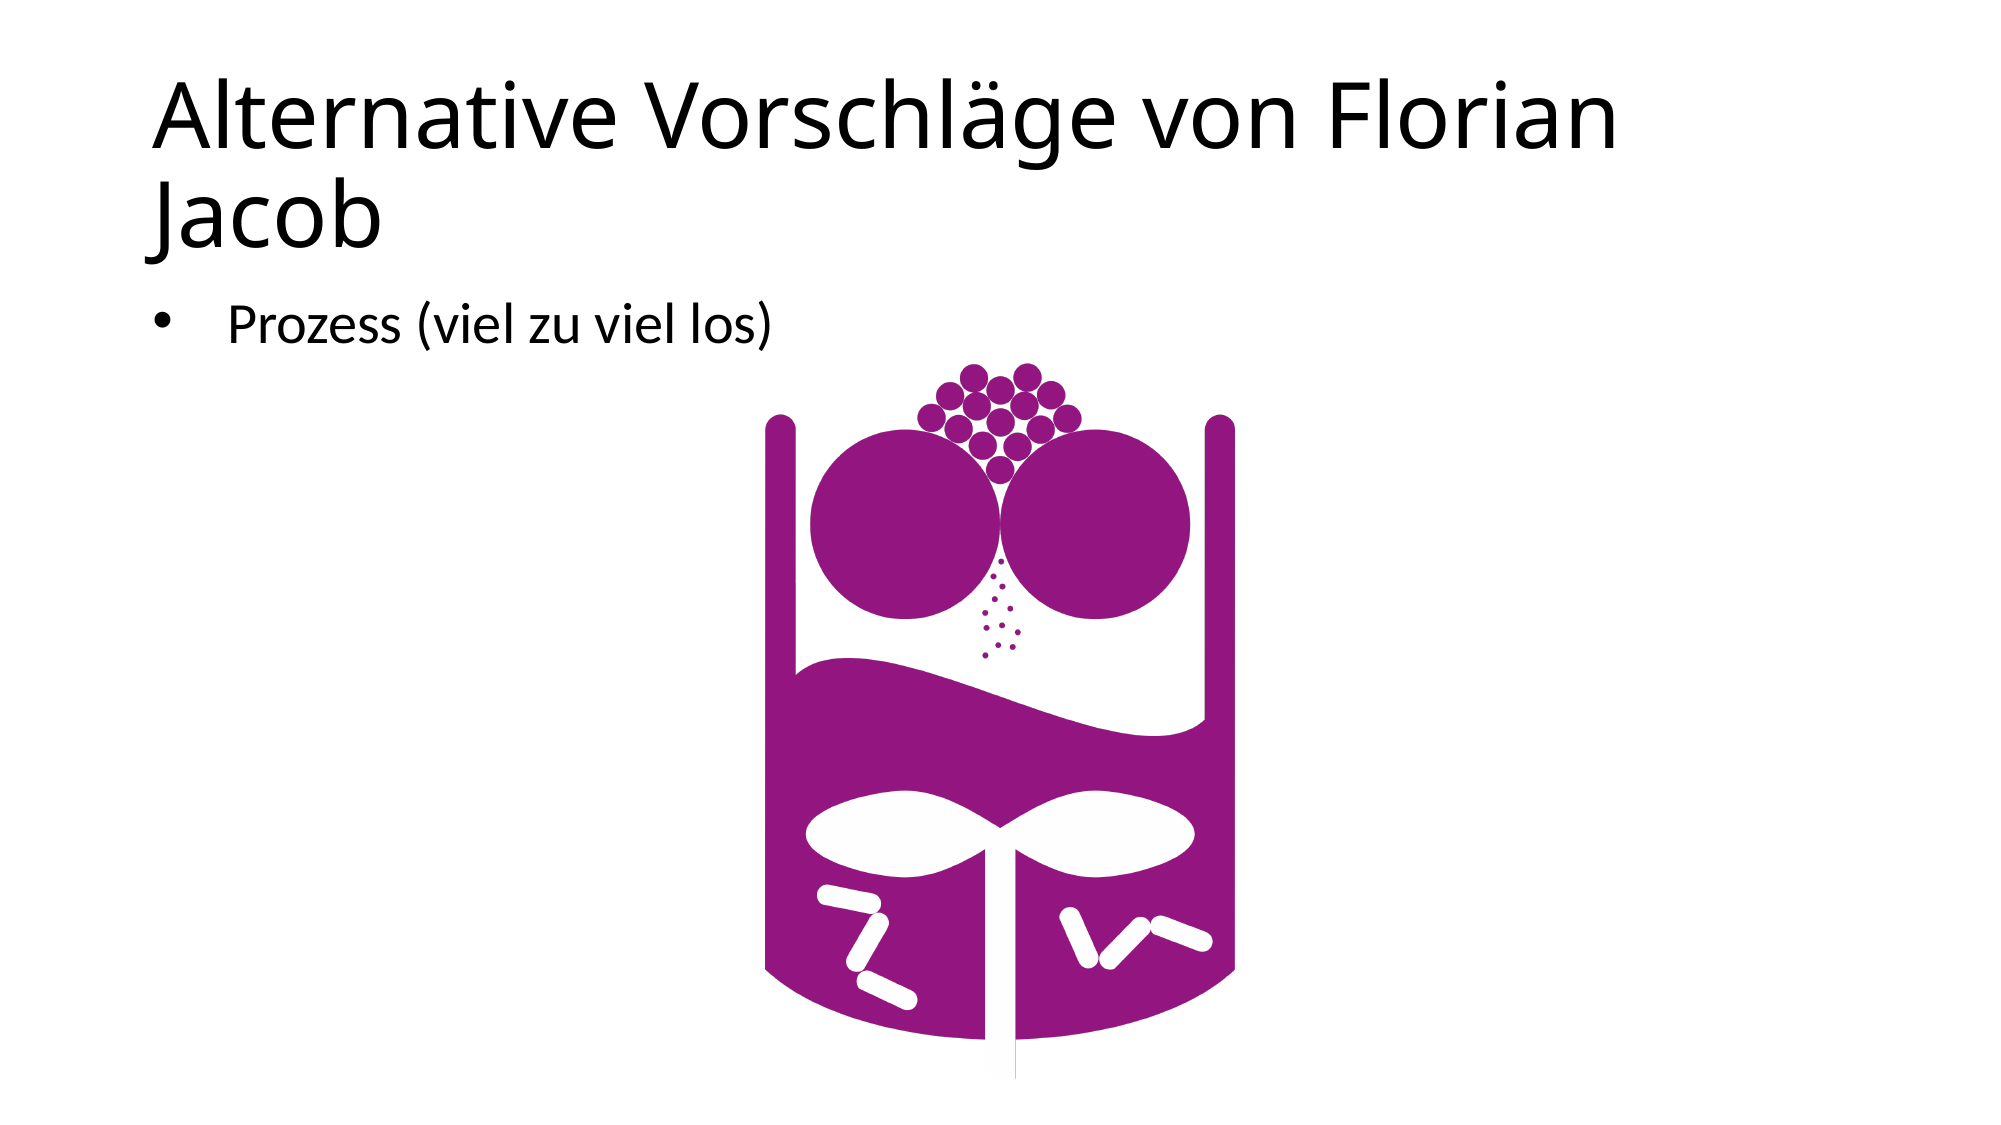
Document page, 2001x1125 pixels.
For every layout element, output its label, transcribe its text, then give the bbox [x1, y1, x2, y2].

text_box Prozess (viel zu viel los) [137, 277, 1950, 363]
picture [765, 363, 1235, 1079]
title Alternative Vorschläge von Florian Jacob [137, 59, 1863, 277]
